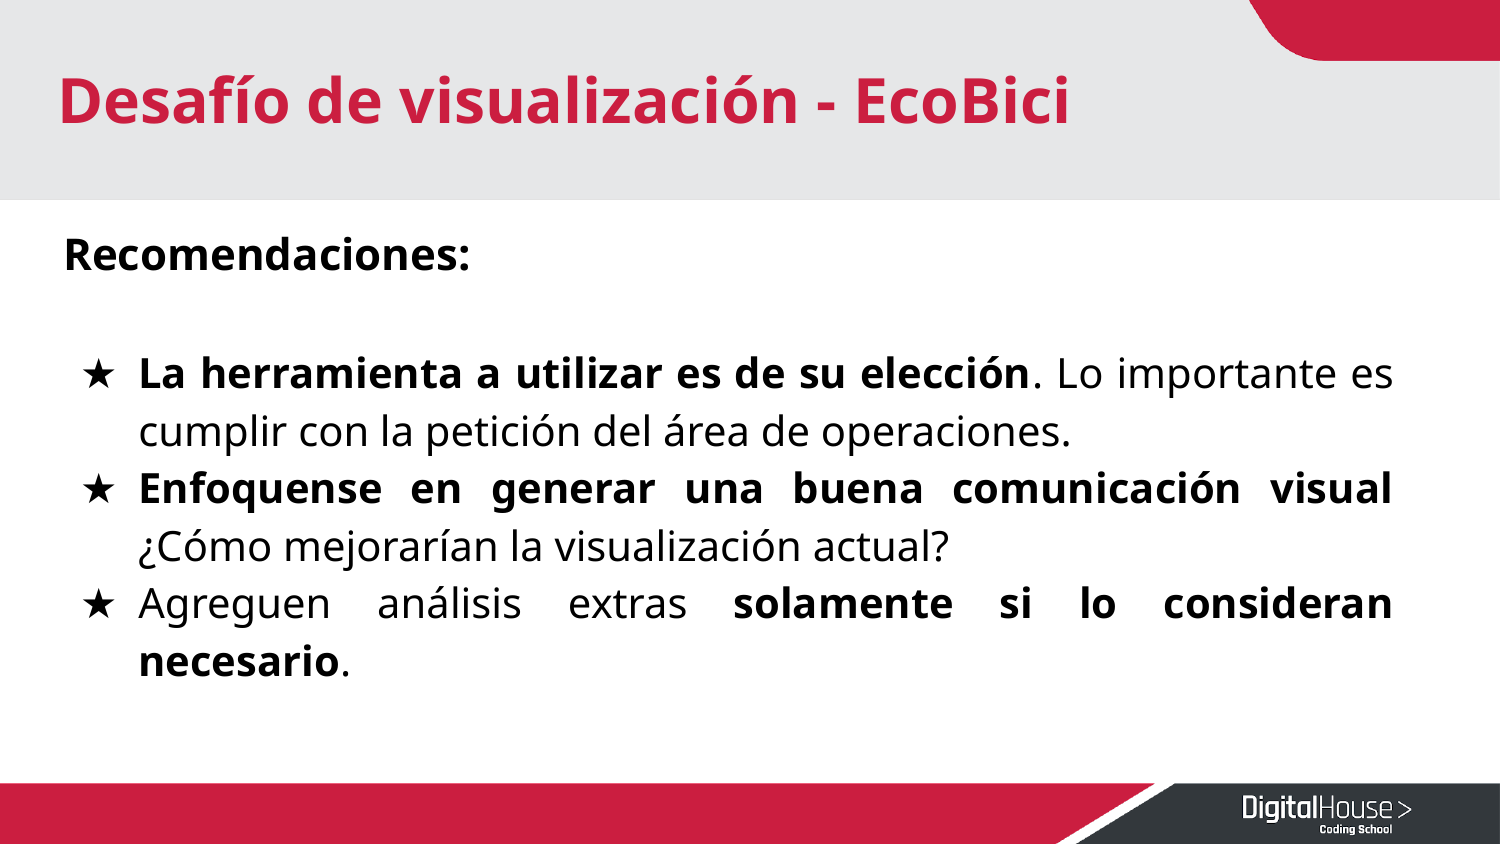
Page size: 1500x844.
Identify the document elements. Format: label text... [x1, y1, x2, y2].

list Recomendaciones: La herramienta a utilizar es de su elección. Lo importante es cumplir con la petición del área de operaciones. Enfoquense en generar una buena comunicación visual ¿Cómo mejorarían la visualización actual? Agreguen análisis extras solamente si lo consideran necesario. [48, 203, 1409, 742]
picture [0, 0, 1500, 844]
title Desafío de visualización - EcoBici [42, 23, 1265, 184]
